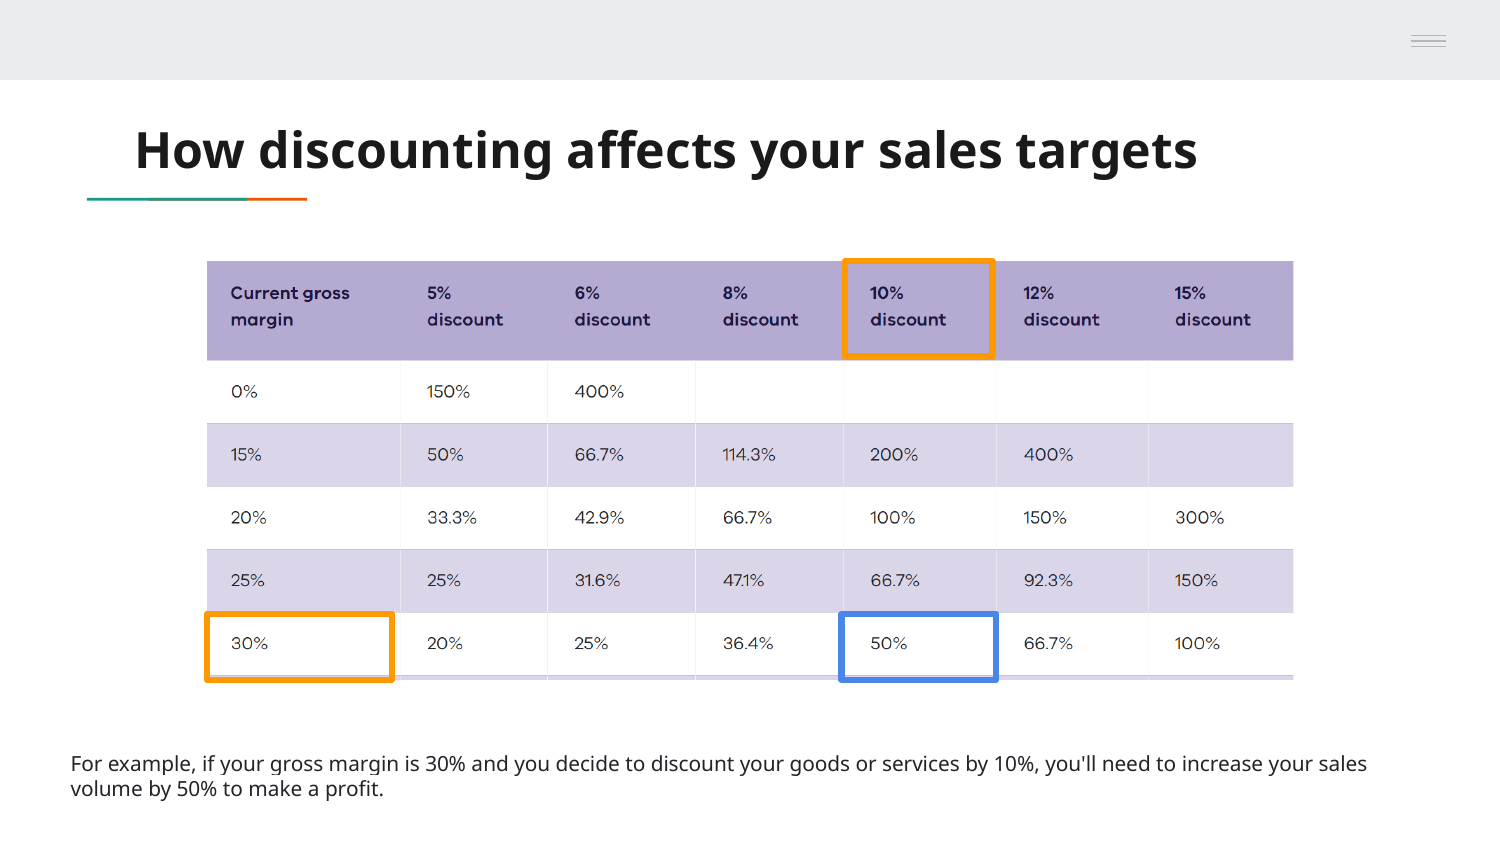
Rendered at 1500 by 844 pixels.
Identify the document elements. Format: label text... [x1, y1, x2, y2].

title How discounting affects your sales targets [119, 103, 1381, 192]
picture [206, 260, 1294, 680]
text_box For example, if your gross margin is 30% and you decide to discount your goods or services by 10%, you'll need to increase your sales volume by 50% to make a profit. [55, 736, 1445, 816]
